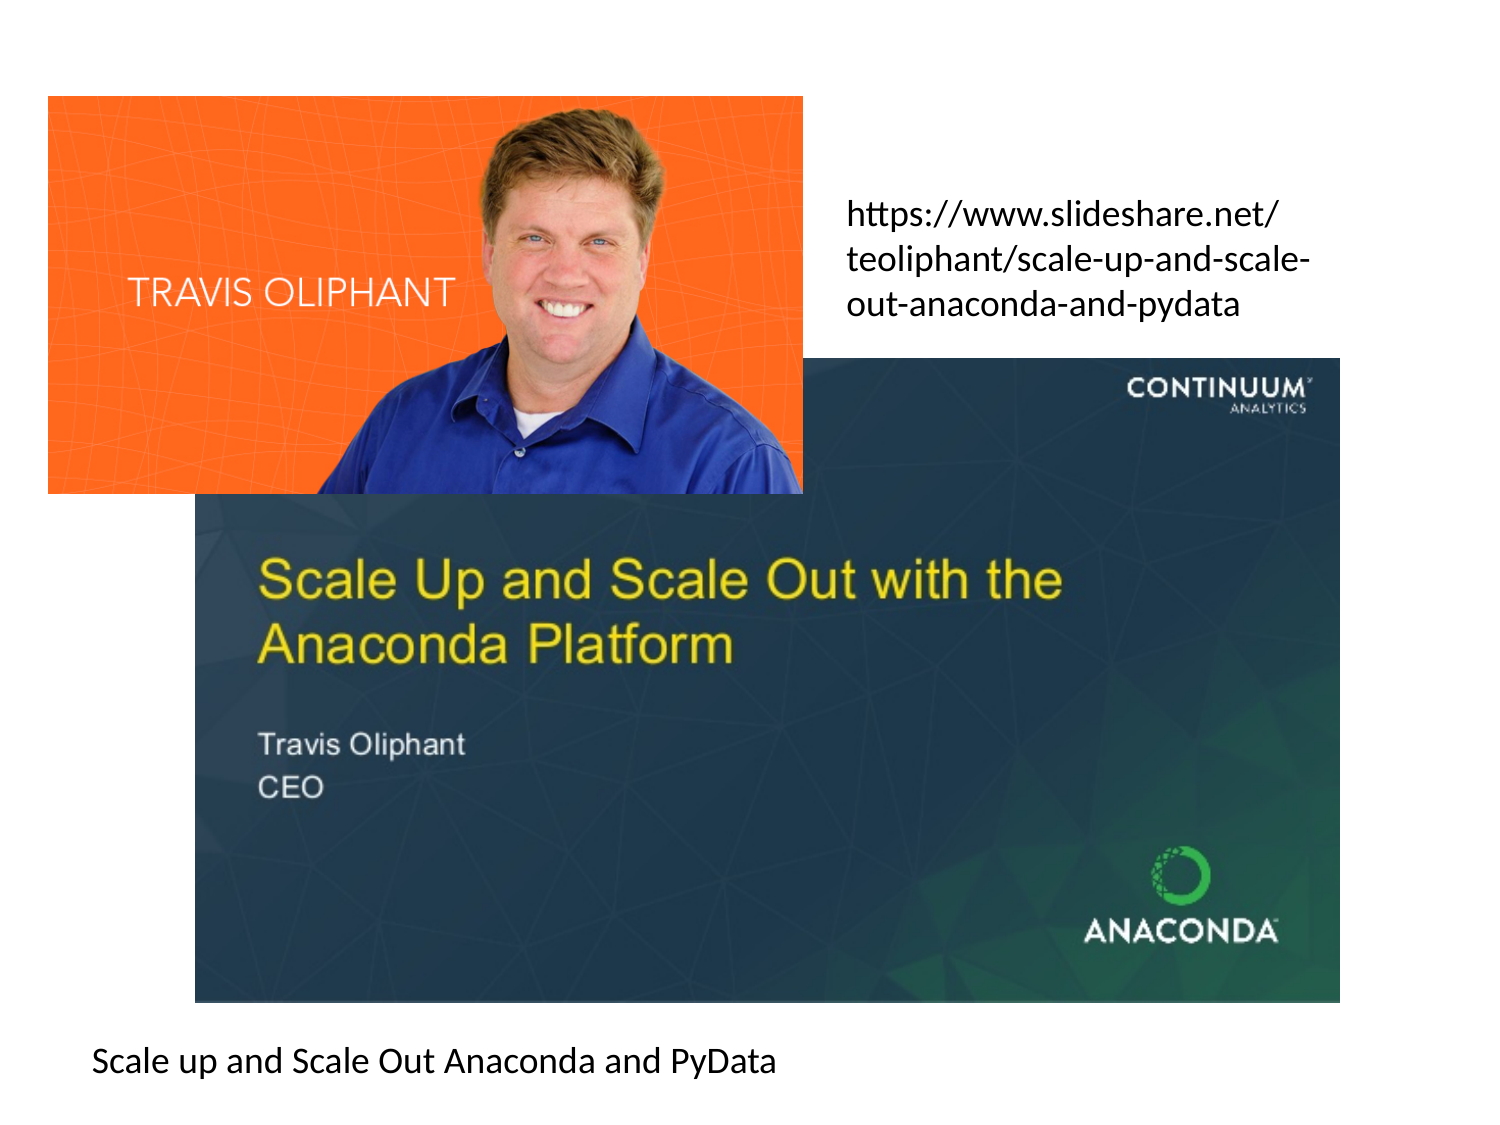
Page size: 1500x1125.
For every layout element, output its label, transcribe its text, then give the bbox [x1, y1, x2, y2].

picture [48, 96, 1340, 1003]
text_box Scale up and Scale Out Anaconda and PyData [77, 1028, 793, 1089]
text_box https://www.slideshare.net/teoliphant/scale-up-and-scale-out-anaconda-and-pydata [831, 181, 1354, 332]
